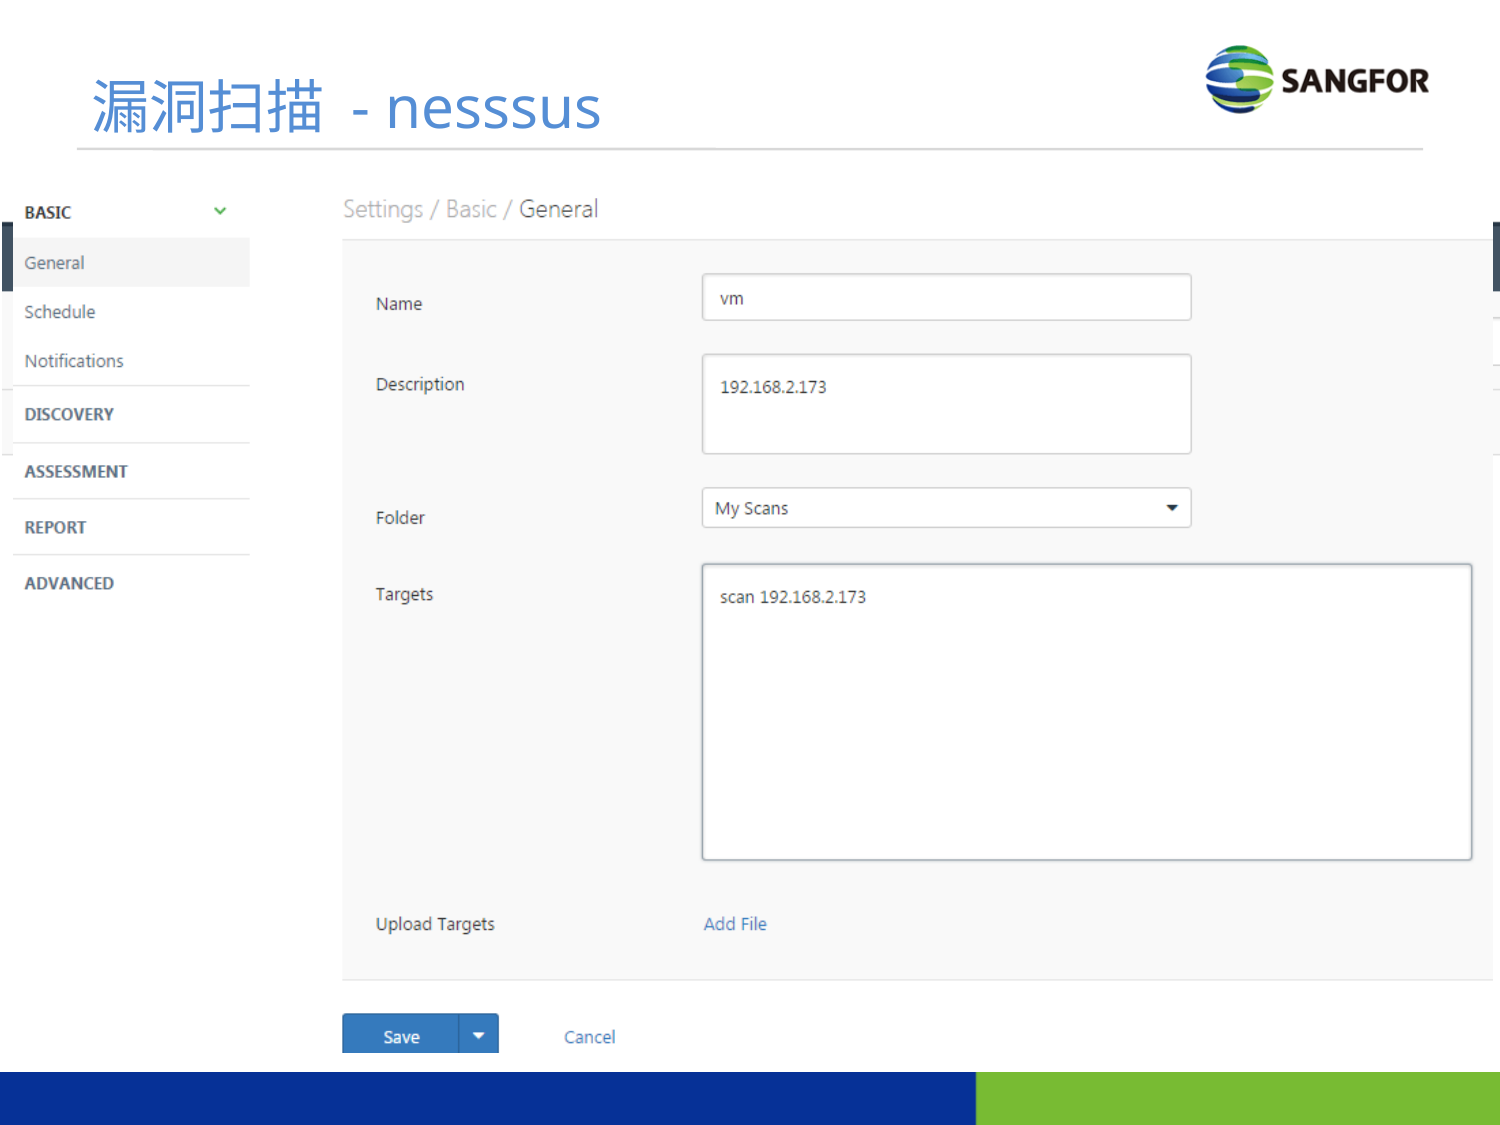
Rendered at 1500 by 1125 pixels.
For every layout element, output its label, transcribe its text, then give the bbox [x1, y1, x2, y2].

text_box 漏洞扫描 - nesssus [76, 63, 1172, 148]
picture [0, 1069, 1500, 1125]
picture [1198, 42, 1437, 119]
picture [2, 197, 1500, 1053]
